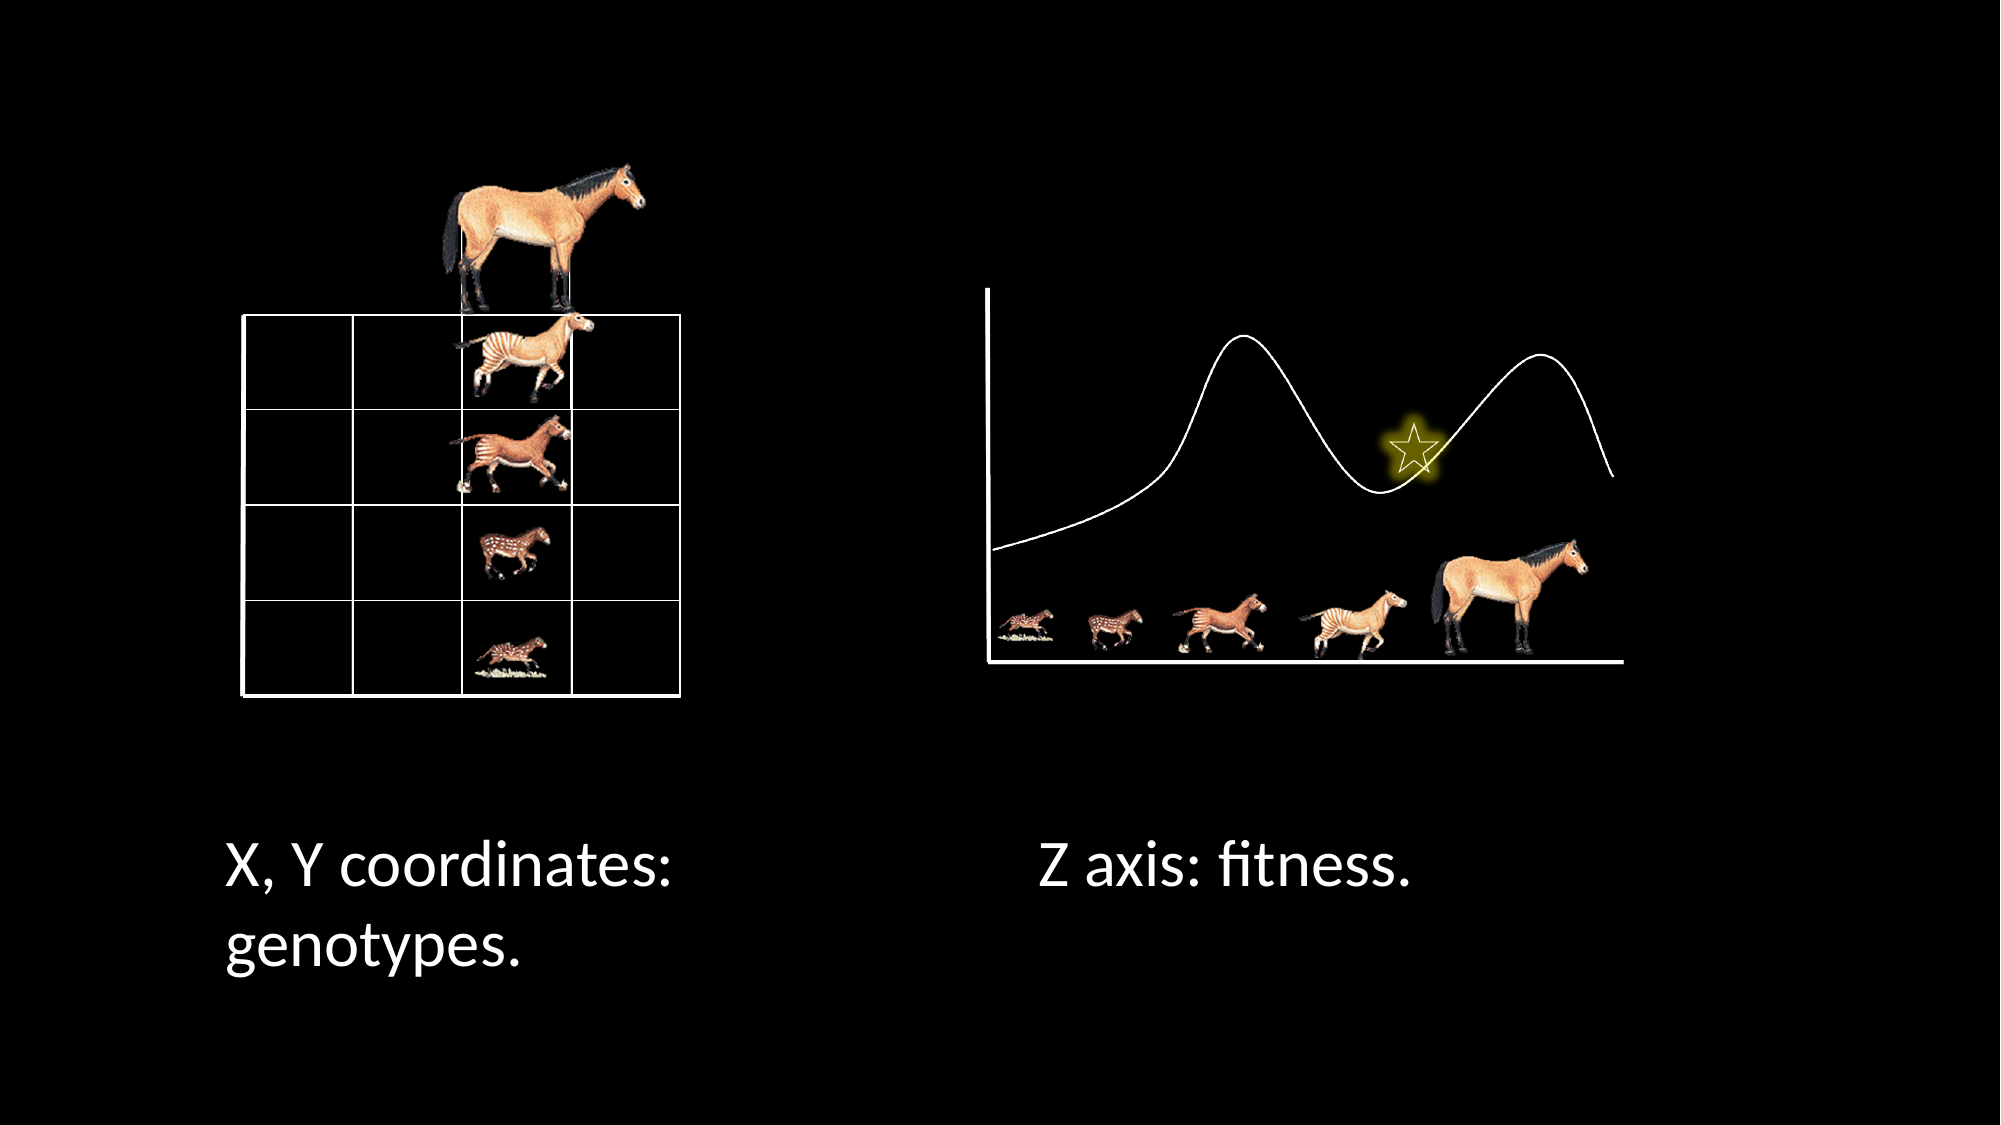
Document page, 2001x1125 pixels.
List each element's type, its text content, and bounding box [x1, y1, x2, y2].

text_box Z axis: fitness. [1023, 812, 1610, 908]
picture [240, 142, 688, 698]
picture [985, 285, 1626, 675]
text_box X, Y coordinates: genotypes. [210, 812, 797, 988]
